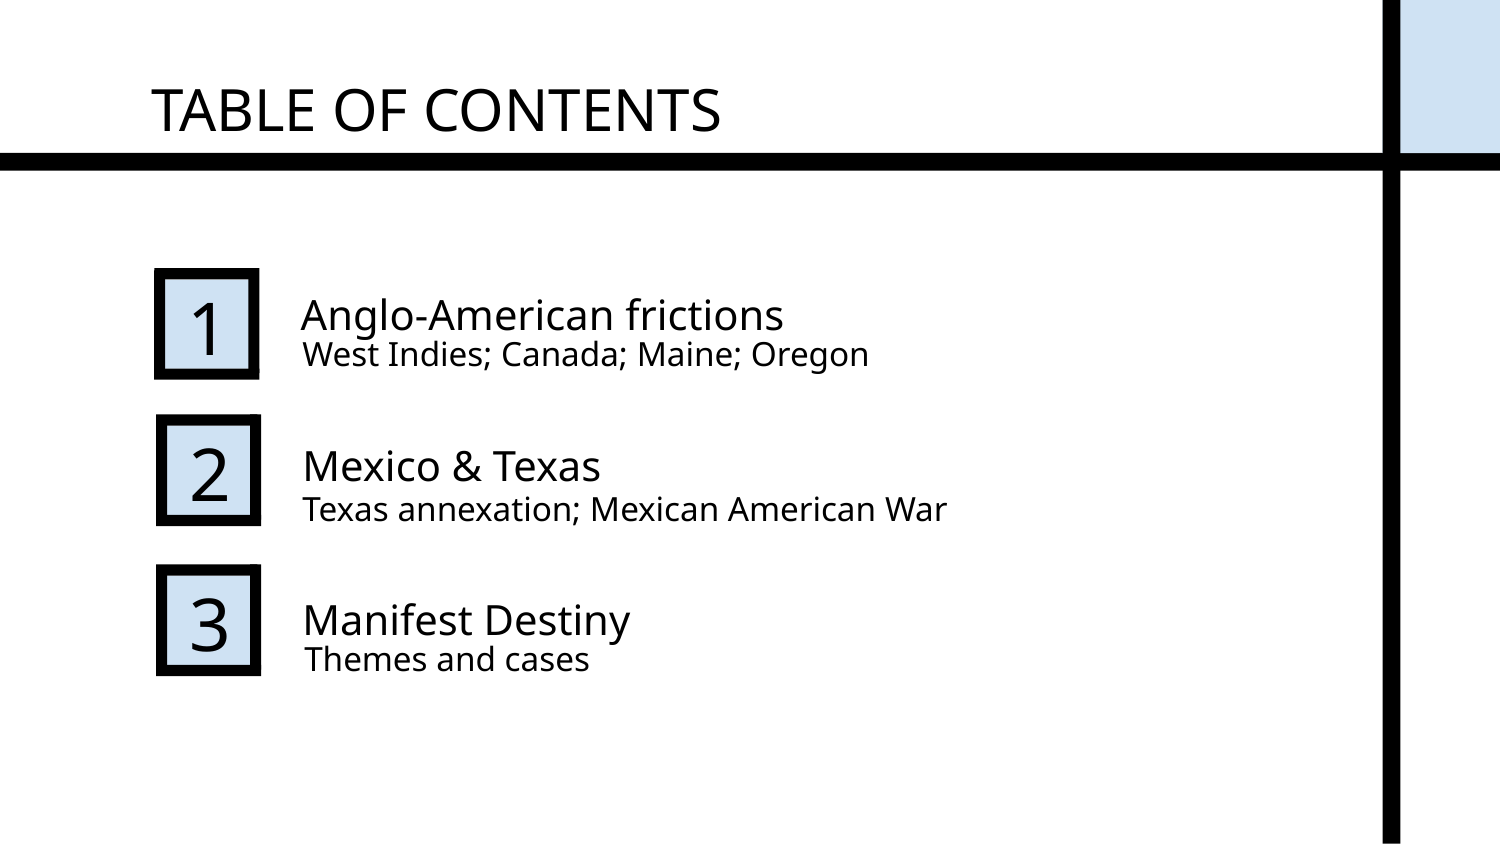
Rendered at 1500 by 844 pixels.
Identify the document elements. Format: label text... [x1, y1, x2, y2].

subtitle Anglo-American frictions [285, 264, 957, 319]
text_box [155, 564, 262, 677]
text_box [155, 414, 262, 527]
title TABLE OF CONTENTS [135, 88, 1383, 128]
subtitle West Indies; Canada; Maine; Oregon [268, 319, 1067, 386]
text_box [153, 267, 260, 380]
text_box Manifest Destiny [287, 569, 959, 625]
text_box Texas annexation; Mexican American War [268, 475, 1067, 542]
text_box Mexico & Texas [287, 415, 1124, 506]
text_box Themes and cases [270, 625, 1069, 692]
